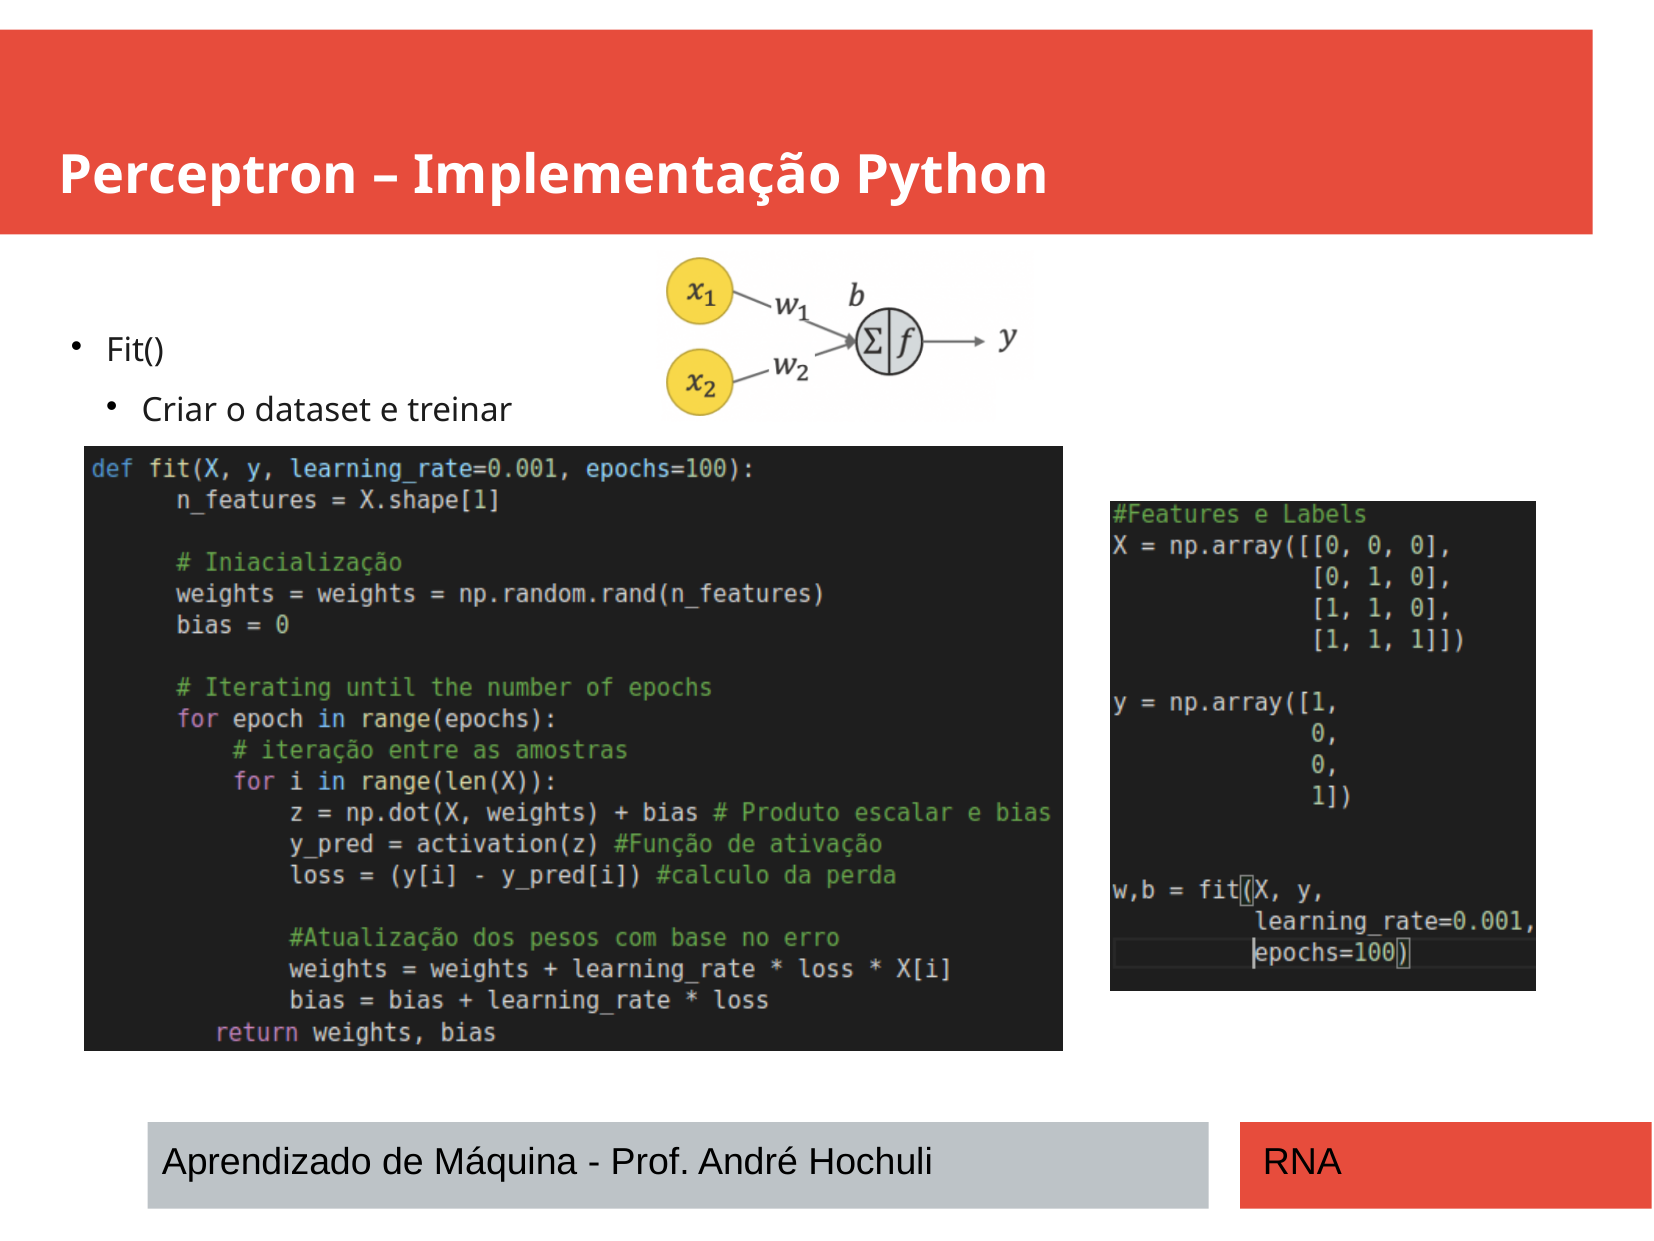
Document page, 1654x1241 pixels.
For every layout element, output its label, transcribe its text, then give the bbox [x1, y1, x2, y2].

picture [84, 446, 1063, 1052]
picture [1110, 501, 1536, 991]
picture [656, 250, 1034, 423]
text_box Fit() Criar o dataset e treinar [56, 250, 1594, 1130]
text_box Perceptron – Implementação Python [59, 59, 1593, 205]
text_box RNA [1248, 1129, 1622, 1188]
text_box Aprendizado de Máquina - Prof. André Hochuli [147, 1130, 1203, 1188]
